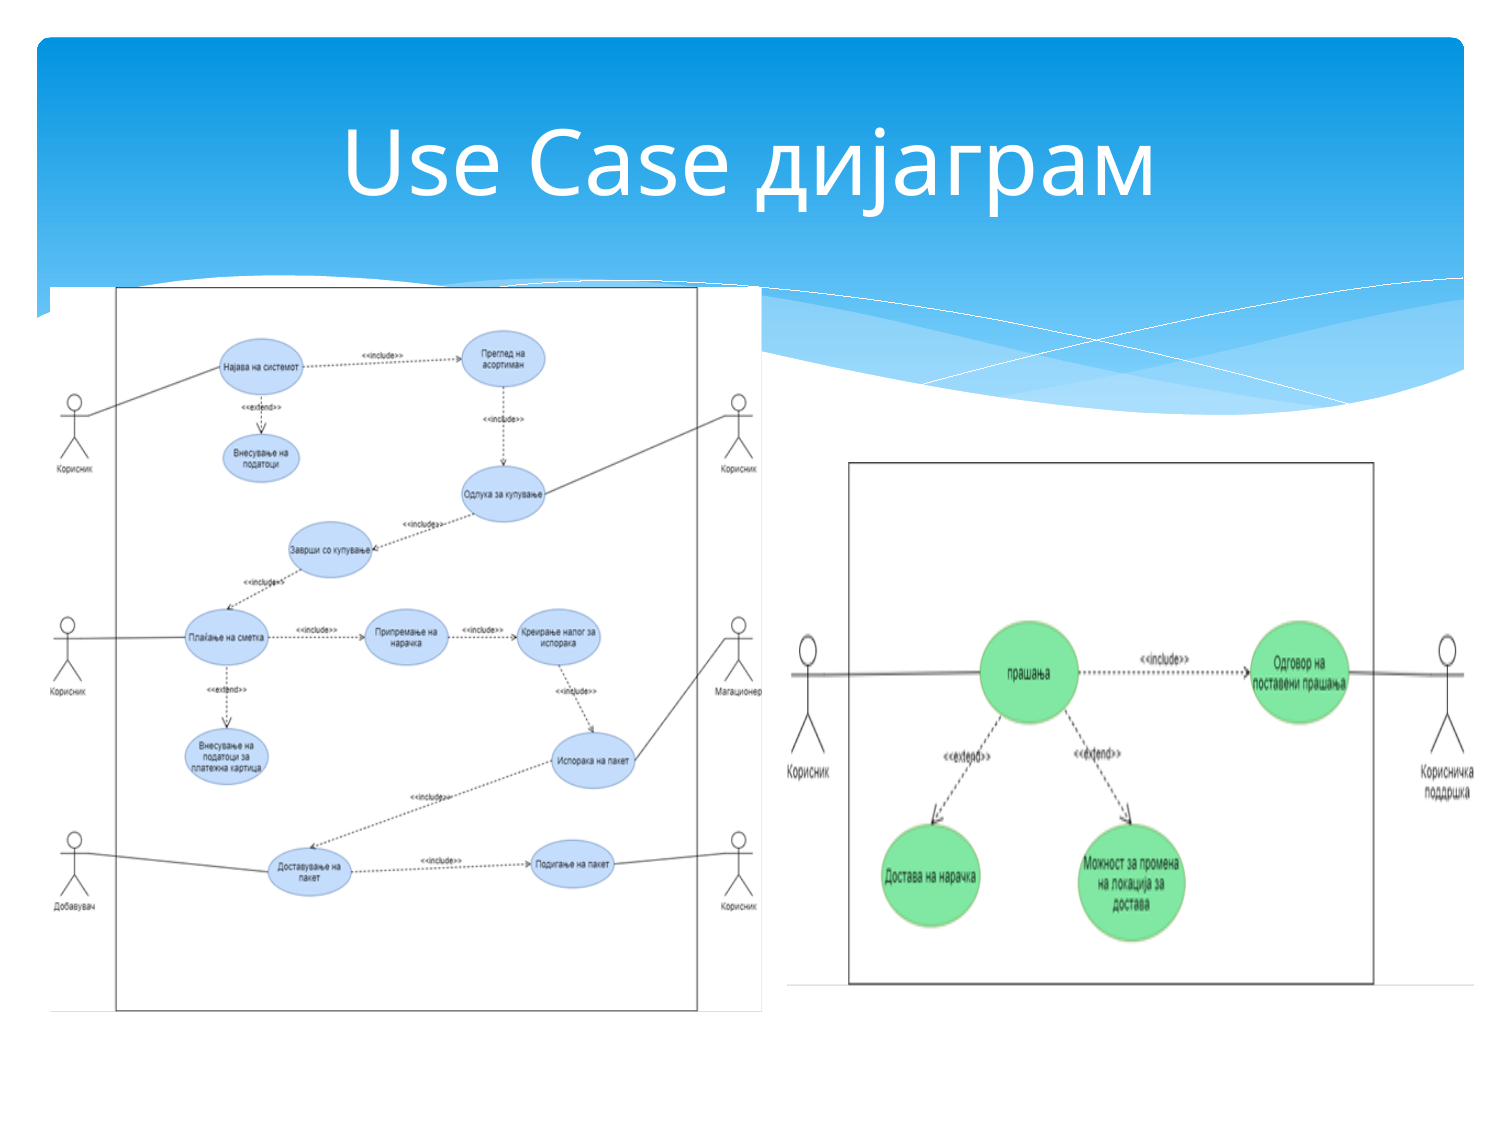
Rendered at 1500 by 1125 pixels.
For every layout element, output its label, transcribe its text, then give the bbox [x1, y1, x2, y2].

title Use Case дијаграм [75, 55, 1425, 261]
picture [787, 462, 1476, 988]
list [49, 287, 763, 1013]
